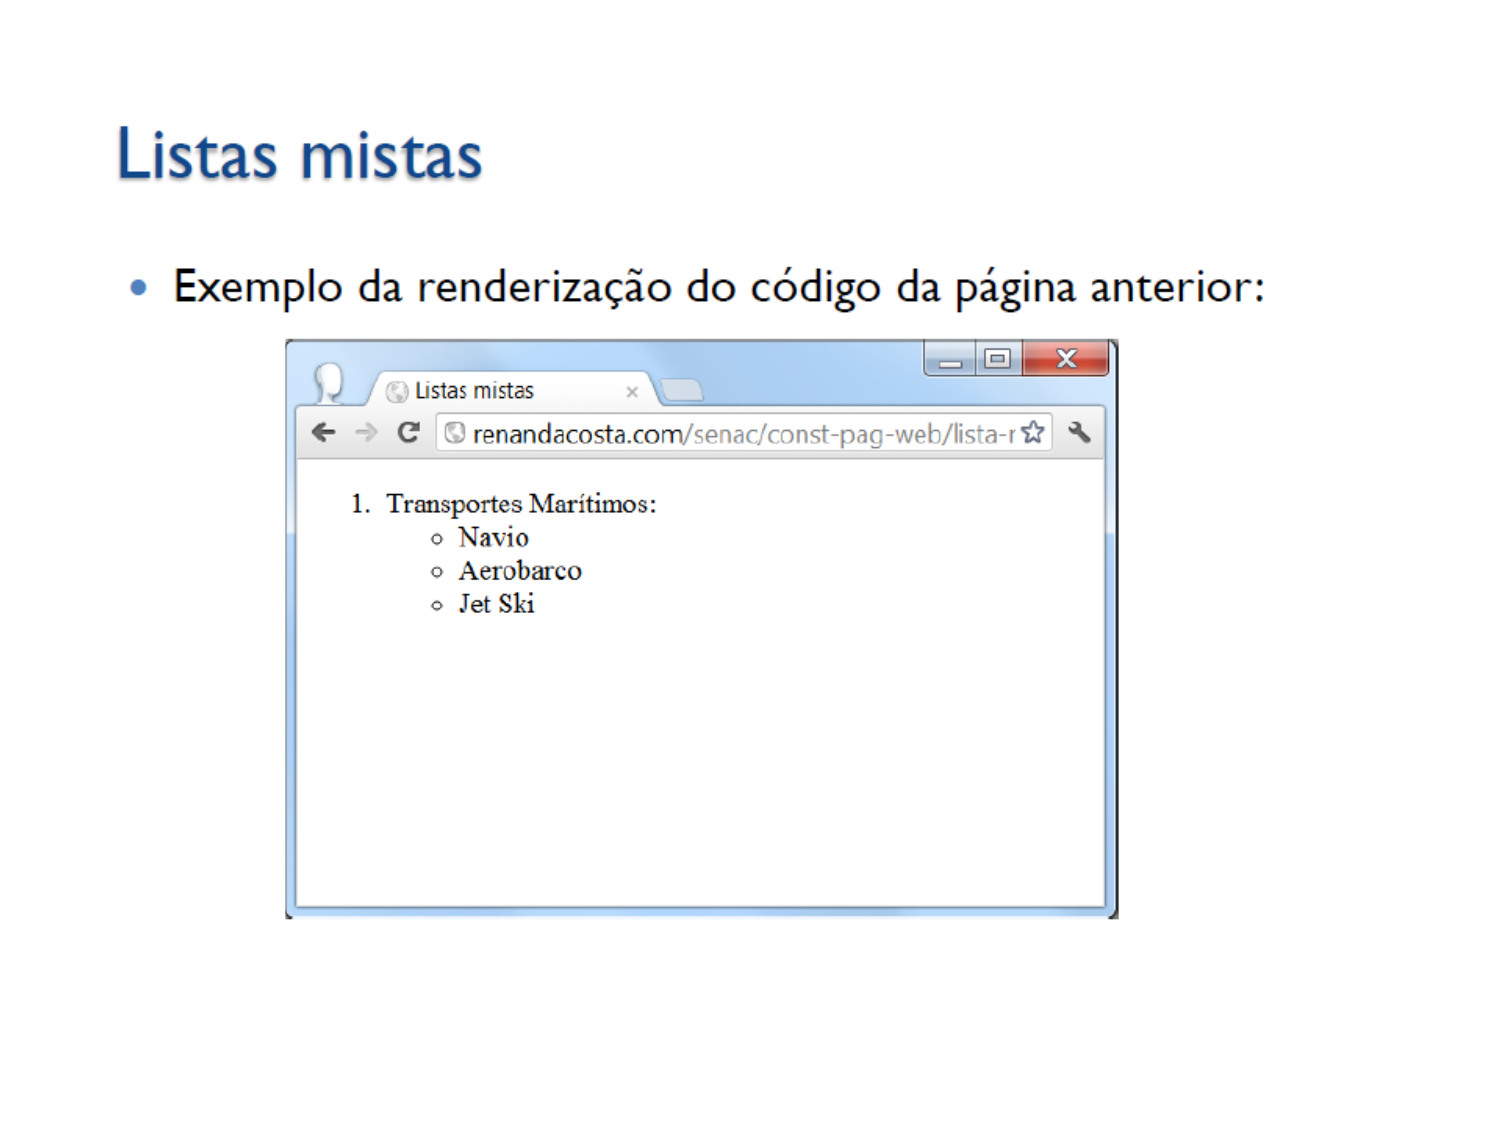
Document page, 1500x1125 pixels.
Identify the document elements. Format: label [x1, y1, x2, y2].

picture [76, 77, 1291, 932]
